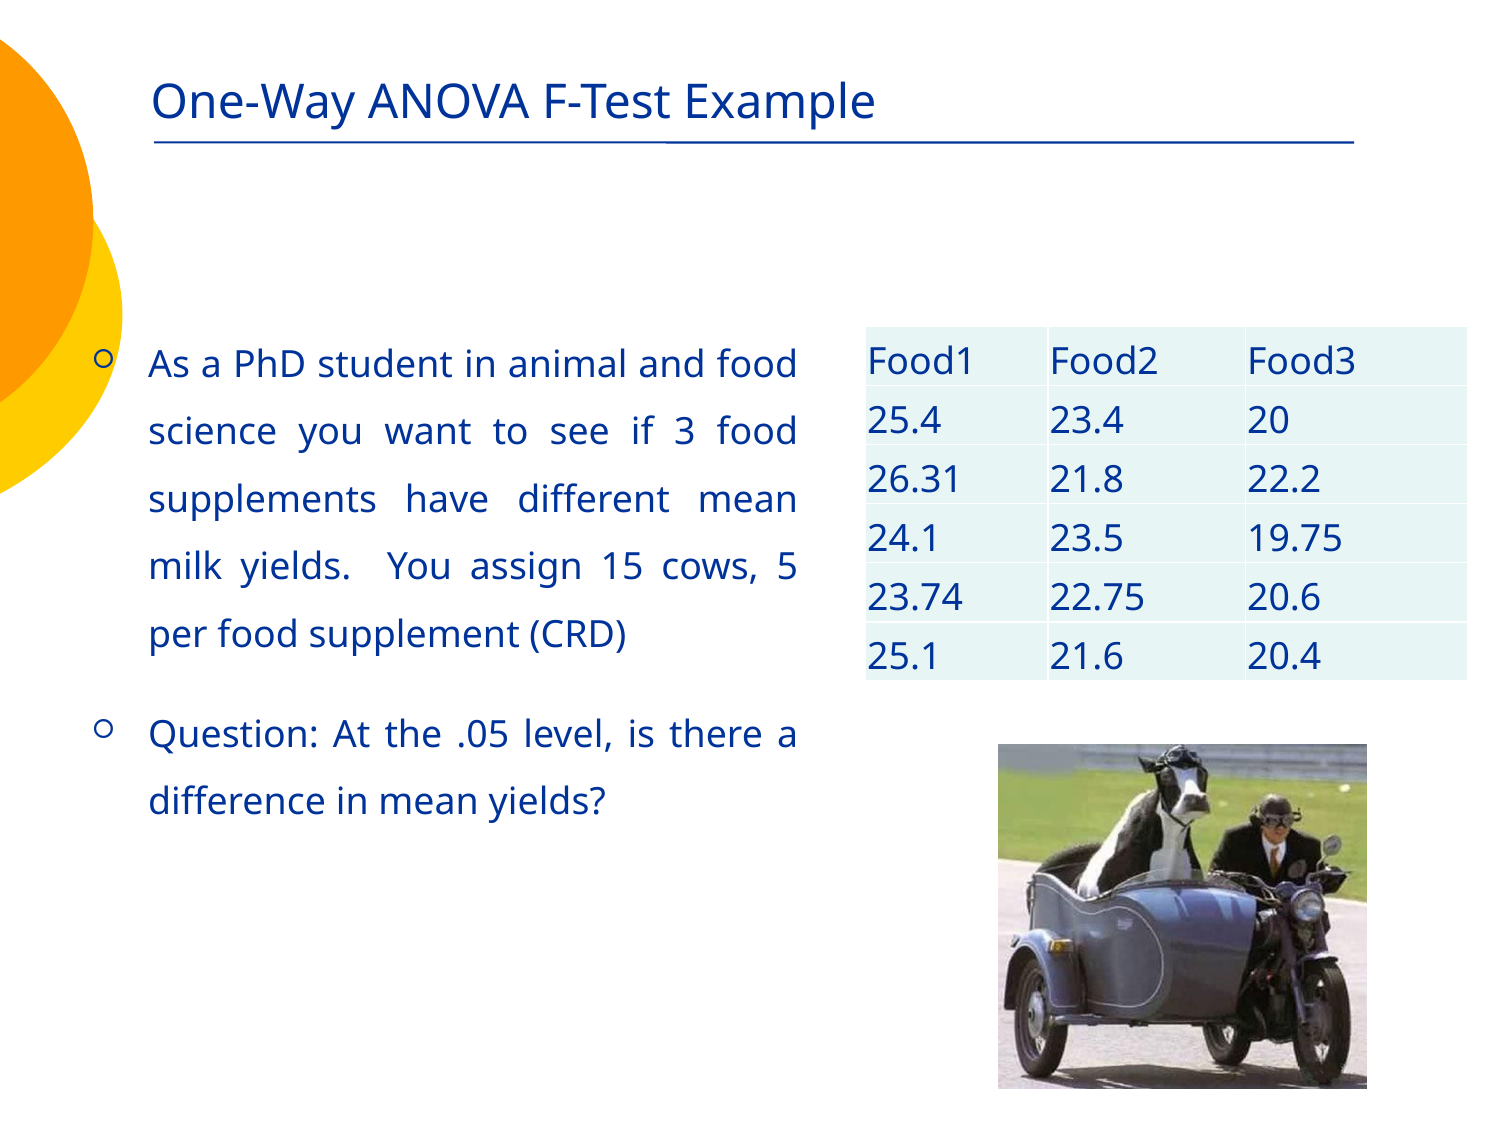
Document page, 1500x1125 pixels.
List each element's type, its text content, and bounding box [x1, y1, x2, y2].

table_header Food2 [1049, 327, 1245, 385]
table_cell 20 [1246, 386, 1467, 444]
table_header Food1 [866, 327, 1047, 385]
table_cell 21.6 [1049, 623, 1245, 680]
picture [997, 743, 1367, 1089]
table_cell 25.4 [866, 386, 1047, 444]
table_cell 24.1 [866, 504, 1047, 562]
table_cell 21.8 [1049, 445, 1245, 503]
table_cell 26.31 [866, 445, 1047, 503]
list As a PhD student in animal and food science you want to see if 3 food supplements have different mean milk yields. You assign 15 cows, 5 per food supplement (CRD) Question: At the .05 level, is there a difference in mean yields? [76, 309, 814, 854]
table_cell 23.5 [1049, 504, 1245, 562]
title One-Way ANOVA F-Test Example [135, 19, 1401, 136]
table_cell 20.4 [1246, 623, 1467, 680]
table_cell 22.2 [1246, 445, 1467, 503]
table_cell 19.75 [1246, 504, 1467, 562]
table_cell 20.6 [1246, 563, 1467, 621]
table_cell 25.1 [866, 623, 1047, 680]
table_cell 23.74 [866, 563, 1047, 621]
table_cell 22.75 [1049, 563, 1245, 621]
table_cell 23.4 [1049, 386, 1245, 444]
table_header Food3 [1246, 327, 1467, 385]
